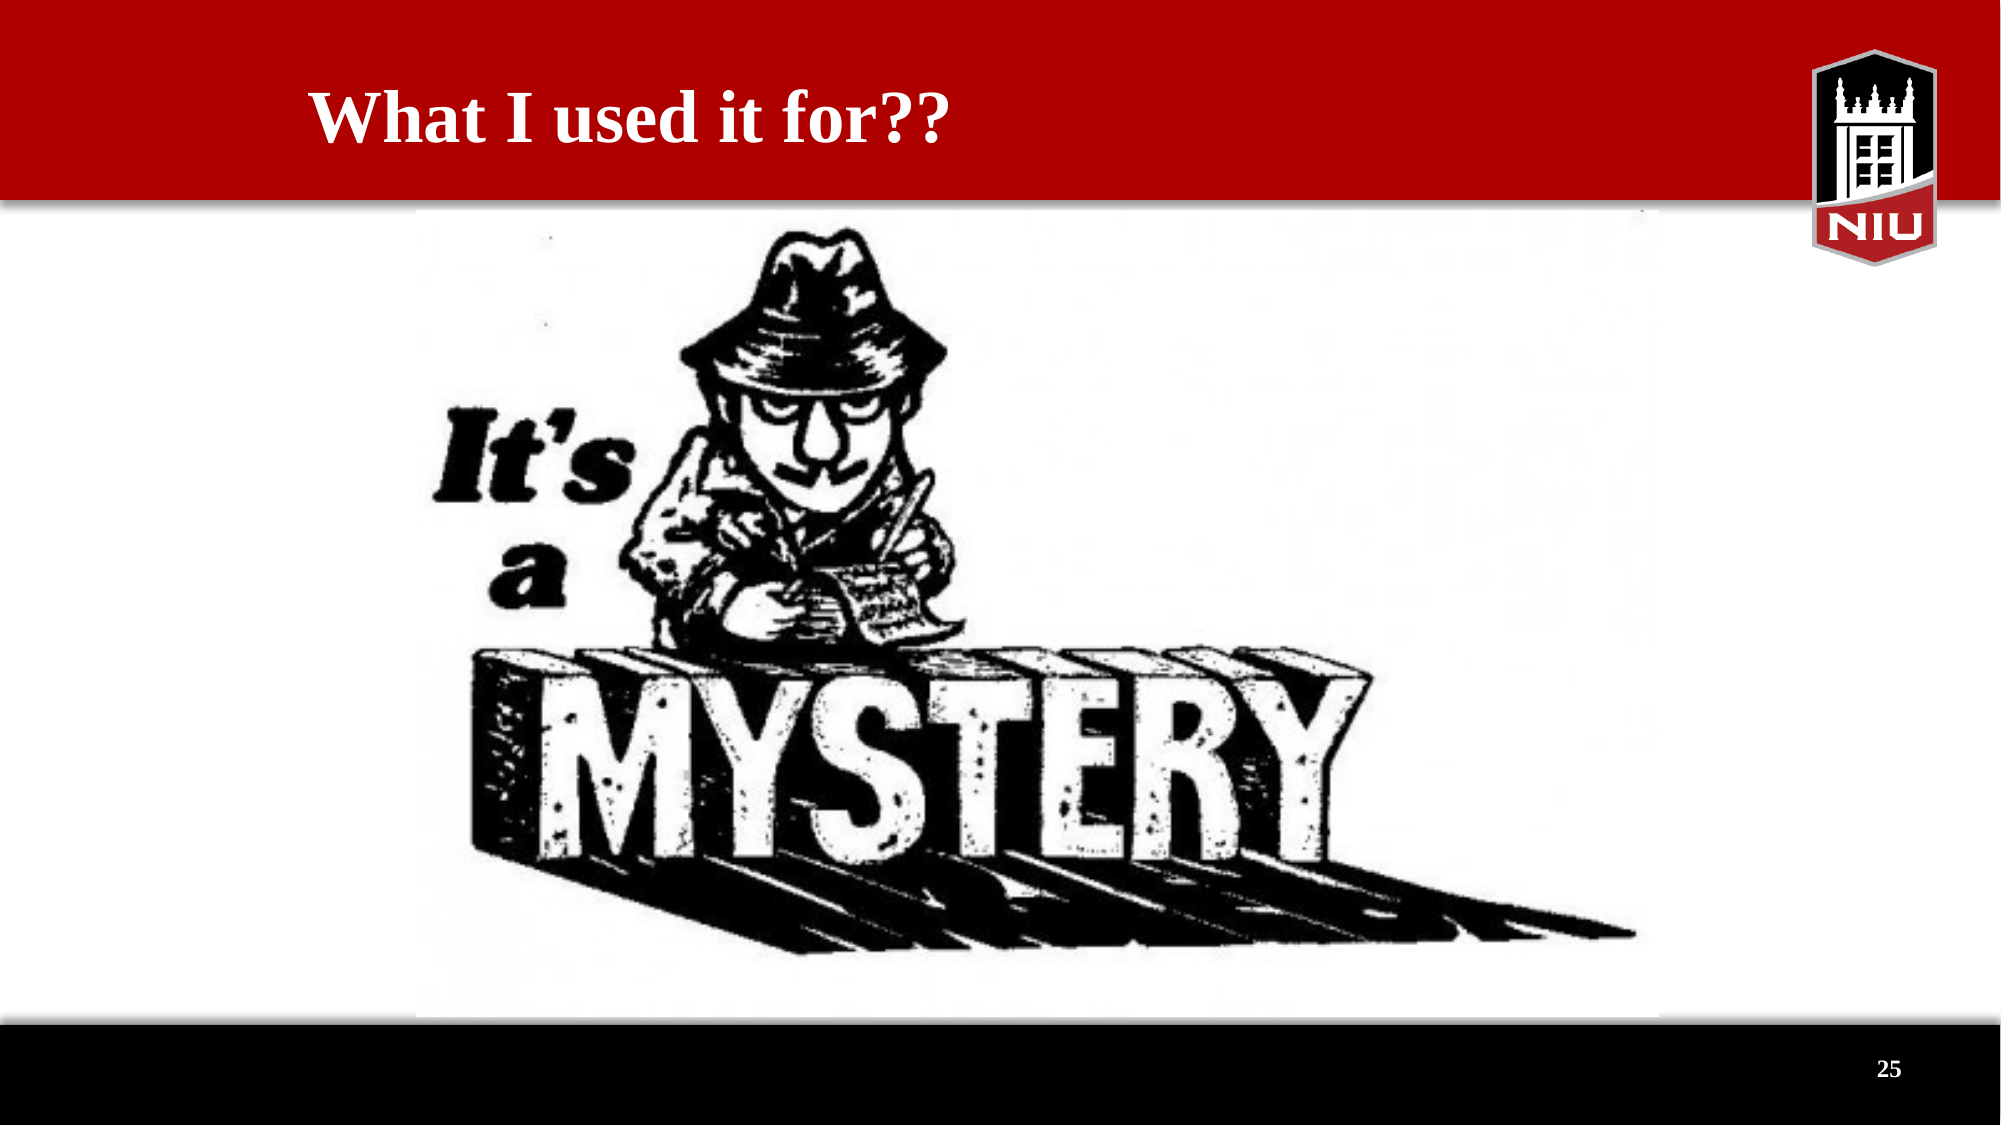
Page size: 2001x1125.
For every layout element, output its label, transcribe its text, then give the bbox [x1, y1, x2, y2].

picture [416, 210, 1659, 1017]
text_box 25 [1616, 1037, 1917, 1098]
picture [1812, 49, 1937, 267]
text_box What I used it for?? [292, 24, 1530, 200]
